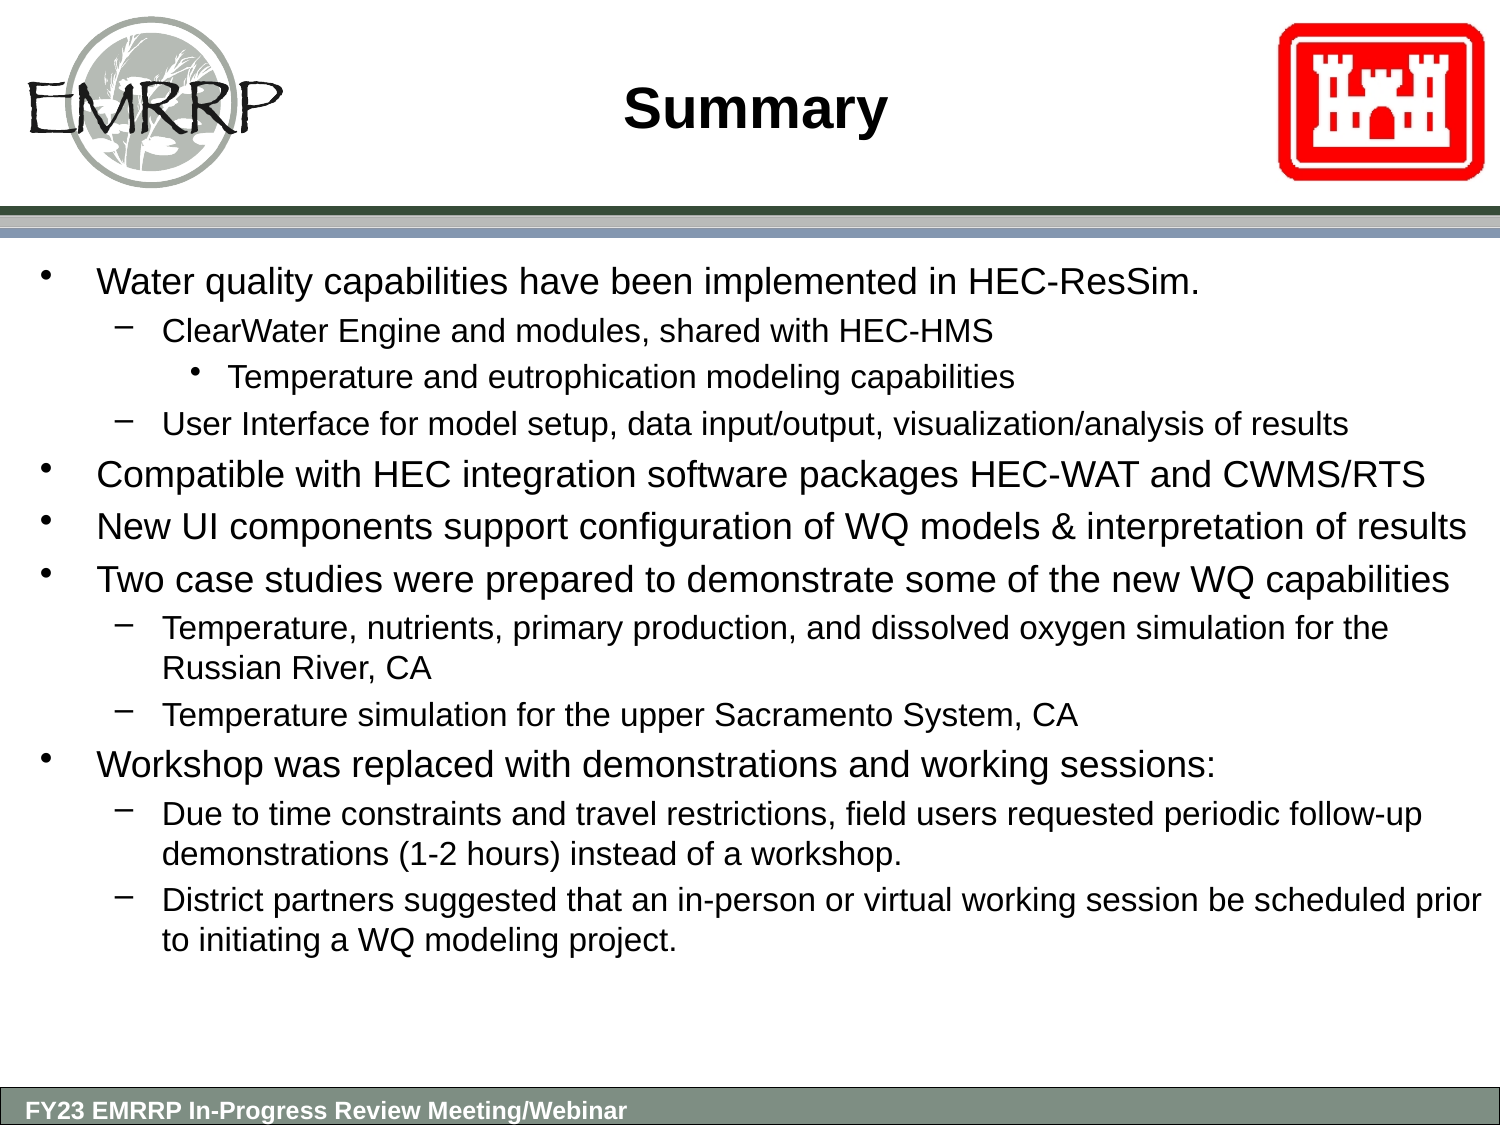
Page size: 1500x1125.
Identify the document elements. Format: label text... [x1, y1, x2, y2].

title Summary [274, 49, 1238, 201]
picture [1275, 21, 1488, 183]
list Water quality capabilities have been implemented in HEC-ResSim. ClearWater Engine and modules, shared with HEC-HMS Temperature and eutrophication modeling capabilities User Interface for model setup, data input/output, visualization/analysis of results Compatible with HEC integration software packages HEC-WAT and CWMS/RTS New UI components support configuration of WQ models & interpretation of results Two case studies were prepared to demonstrate some of the new WQ capabilities Temperature, nutrients, primary production, and dissolved oxygen simulation for the Russian River, CA Temperature simulation for the upper Sacramento System, CA Workshop was replaced with demonstrations and working sessions: Due to time constraints and travel restrictions, field users requested periodic follow-up demonstrations (1-2 hours) instead of a workshop. District partners suggested that an in-person or virtual working session be scheduled prior to initiating a WQ modeling project. [24, 249, 1500, 967]
picture [24, 12, 285, 191]
picture [0, 206, 1500, 238]
